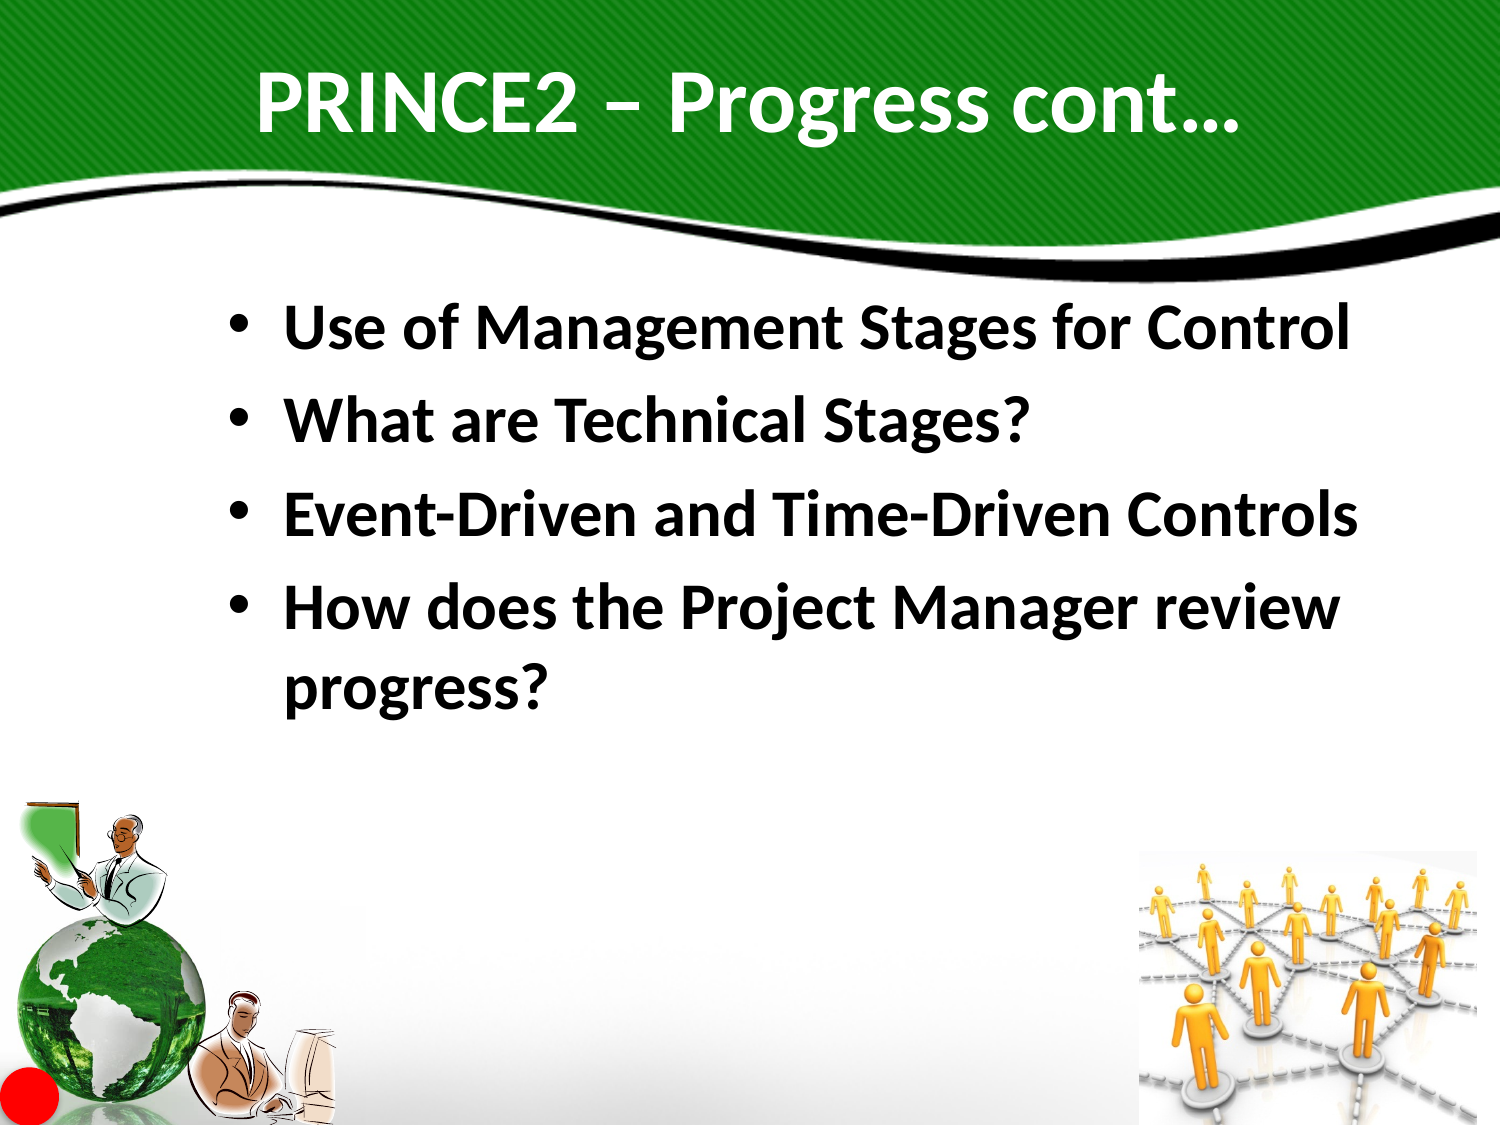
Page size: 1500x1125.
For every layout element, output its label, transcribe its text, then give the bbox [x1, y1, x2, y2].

picture [268, 1115, 294, 1119]
picture [272, 1118, 308, 1125]
picture [0, 1105, 17, 1125]
list Use of Management Stages for Control What are Technical Stages? Event-Driven and Time-Driven Controls How does the Project Manager review progress? [212, 275, 1463, 1025]
picture [0, 0, 1500, 1125]
picture [259, 1100, 268, 1110]
picture [275, 1095, 290, 1104]
picture [201, 1034, 220, 1046]
picture [259, 1048, 266, 1055]
title PRINCE2 – Progress cont… [37, 8, 1463, 183]
